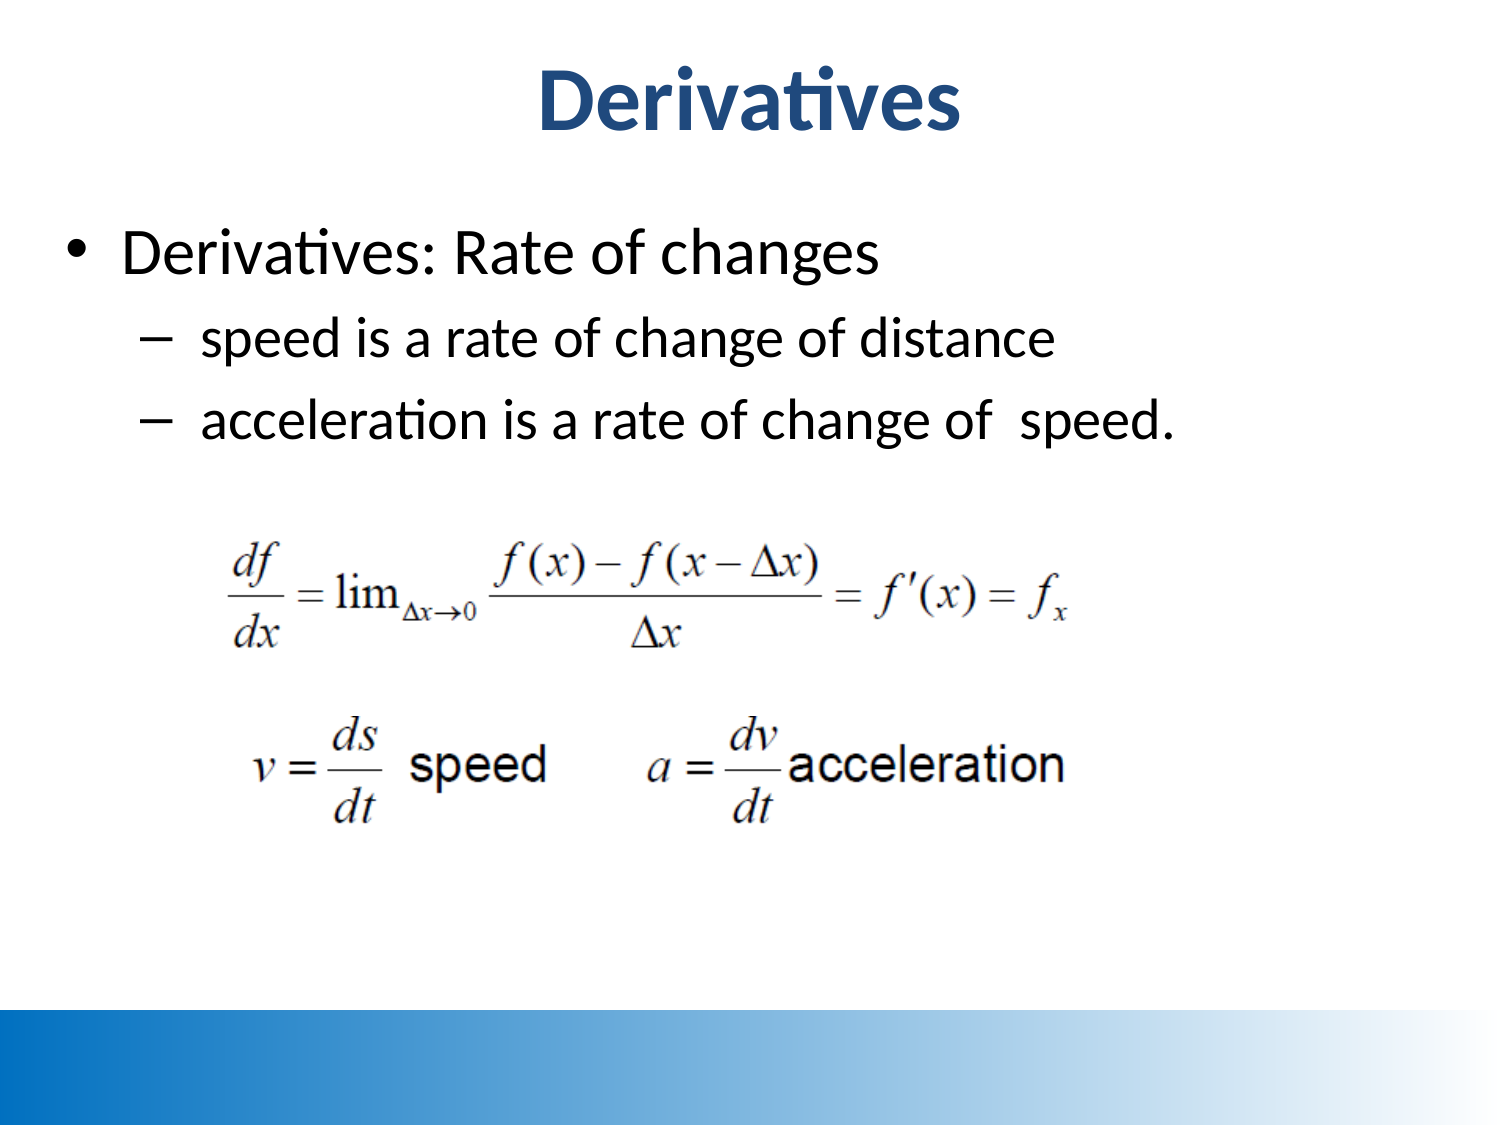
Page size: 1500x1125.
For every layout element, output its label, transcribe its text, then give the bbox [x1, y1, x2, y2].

title Derivatives [75, 0, 1425, 188]
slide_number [75, 1042, 425, 1103]
text_box [0, 1008, 1500, 1125]
slide_number 6 [1074, 1042, 1425, 1103]
list Derivatives: Rate of changes speed is a rate of change of distance acceleration is a rate of change of speed. [50, 200, 1425, 1005]
picture [199, 537, 1088, 654]
picture [226, 716, 1088, 829]
